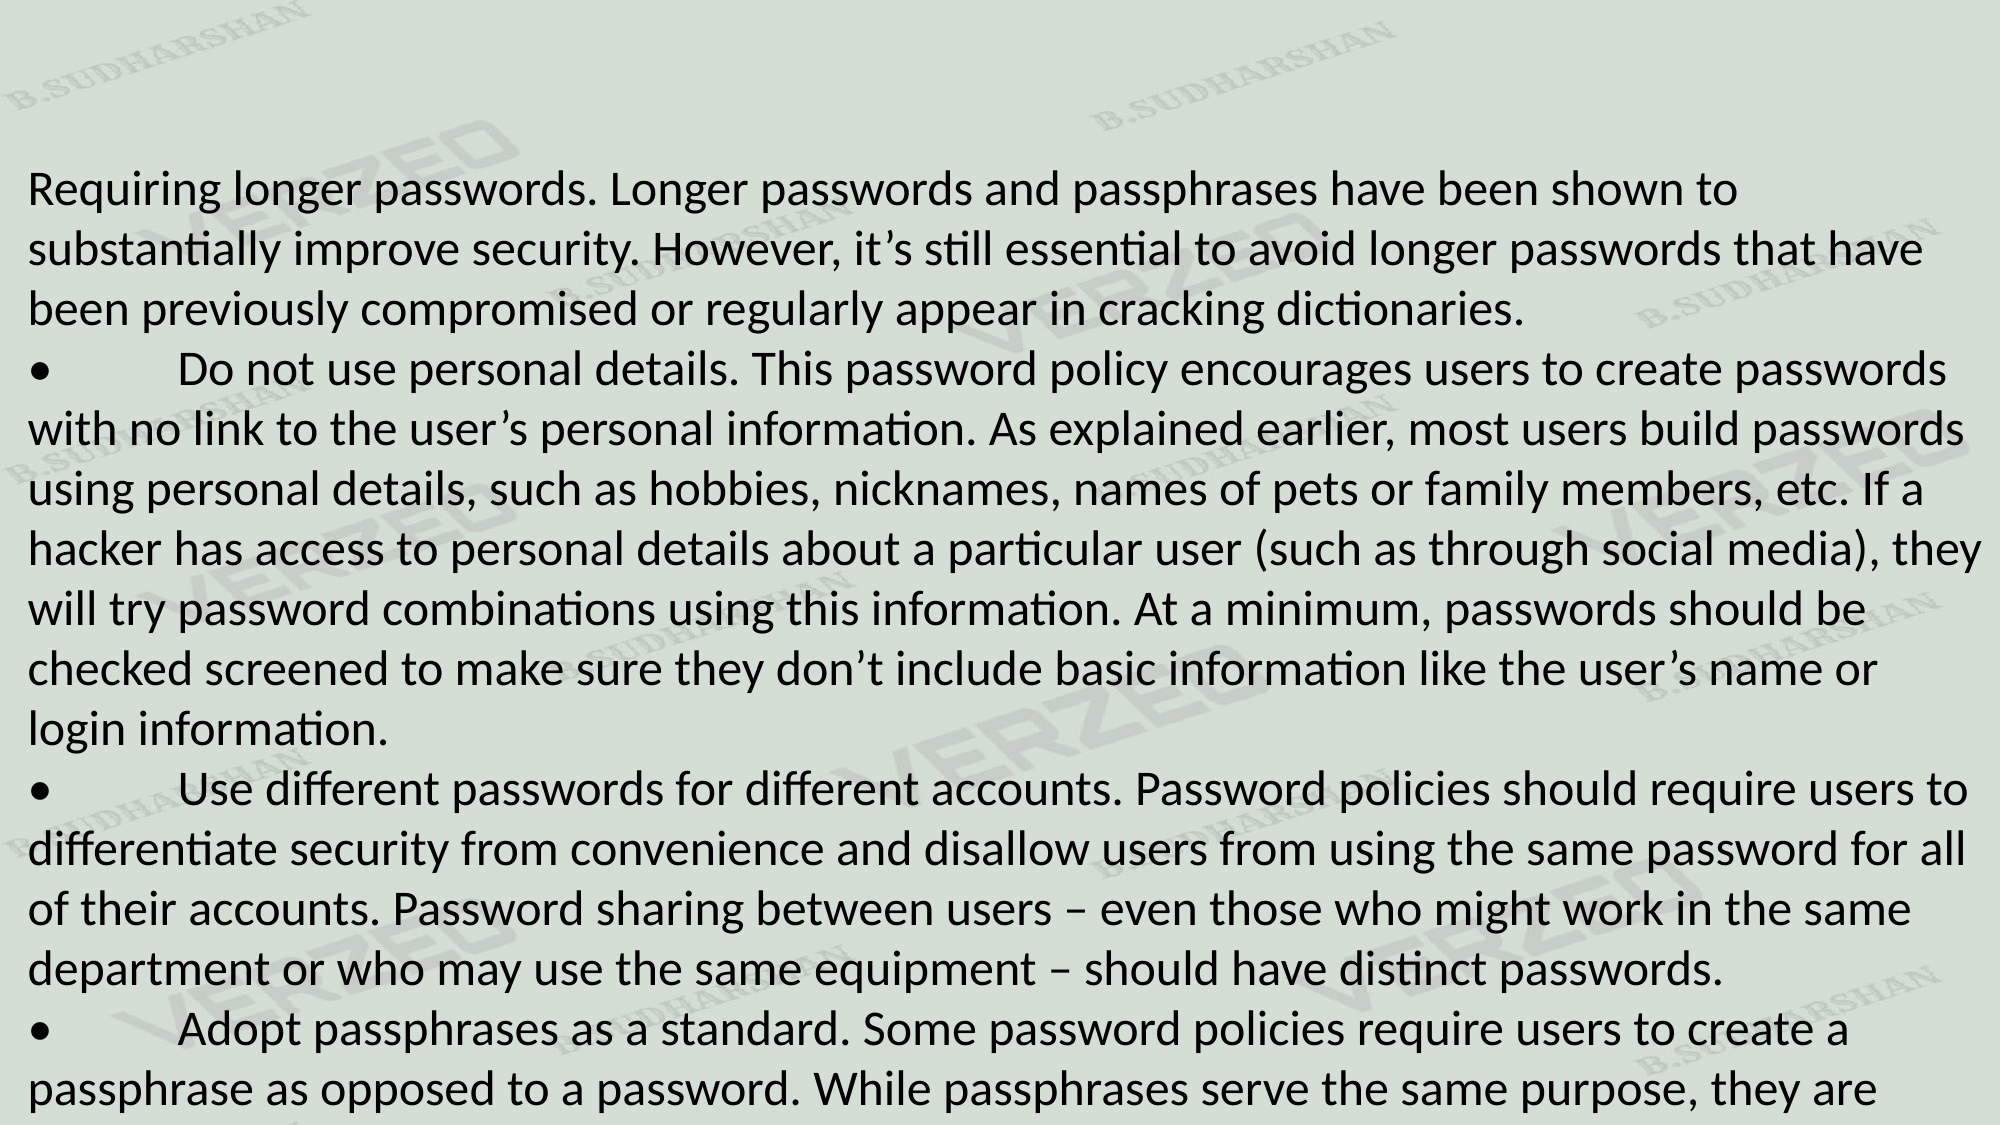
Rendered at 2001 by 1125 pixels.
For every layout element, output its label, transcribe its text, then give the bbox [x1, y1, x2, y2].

text_box Requiring longer passwords. Longer passwords and passphrases have been shown to substantially improve security. However, it’s still essential to avoid longer passwords that have been previously compromised or regularly appear in cracking dictionaries. • Do not use personal details. This password policy encourages users to create passwords with no link to the user’s personal information. As explained earlier, most users build passwords using personal details, such as hobbies, nicknames, names of pets or family members, etc. If a hacker has access to personal details about a particular user (such as through social media), they will try password combinations using this information. At a minimum, passwords should be checked screened to make sure they don’t include basic information like the user’s name or login information. • Use different passwords for different accounts. Password policies should require users to differentiate security from convenience and disallow users from using the same password for all of their accounts. Password sharing between users – even those who might work in the same department or who may use the same equipment – should have distinct passwords. • Adopt passphrases as a standard. Some password policies require users to create a passphrase as opposed to a password. While passphrases serve the same purpose, they are usually harder to crack due to their length. An effective passphrase should include numbers and symbols as well as letters. Users may remember passphrases more easily than passwords. [12, 148, 2000, 1125]
